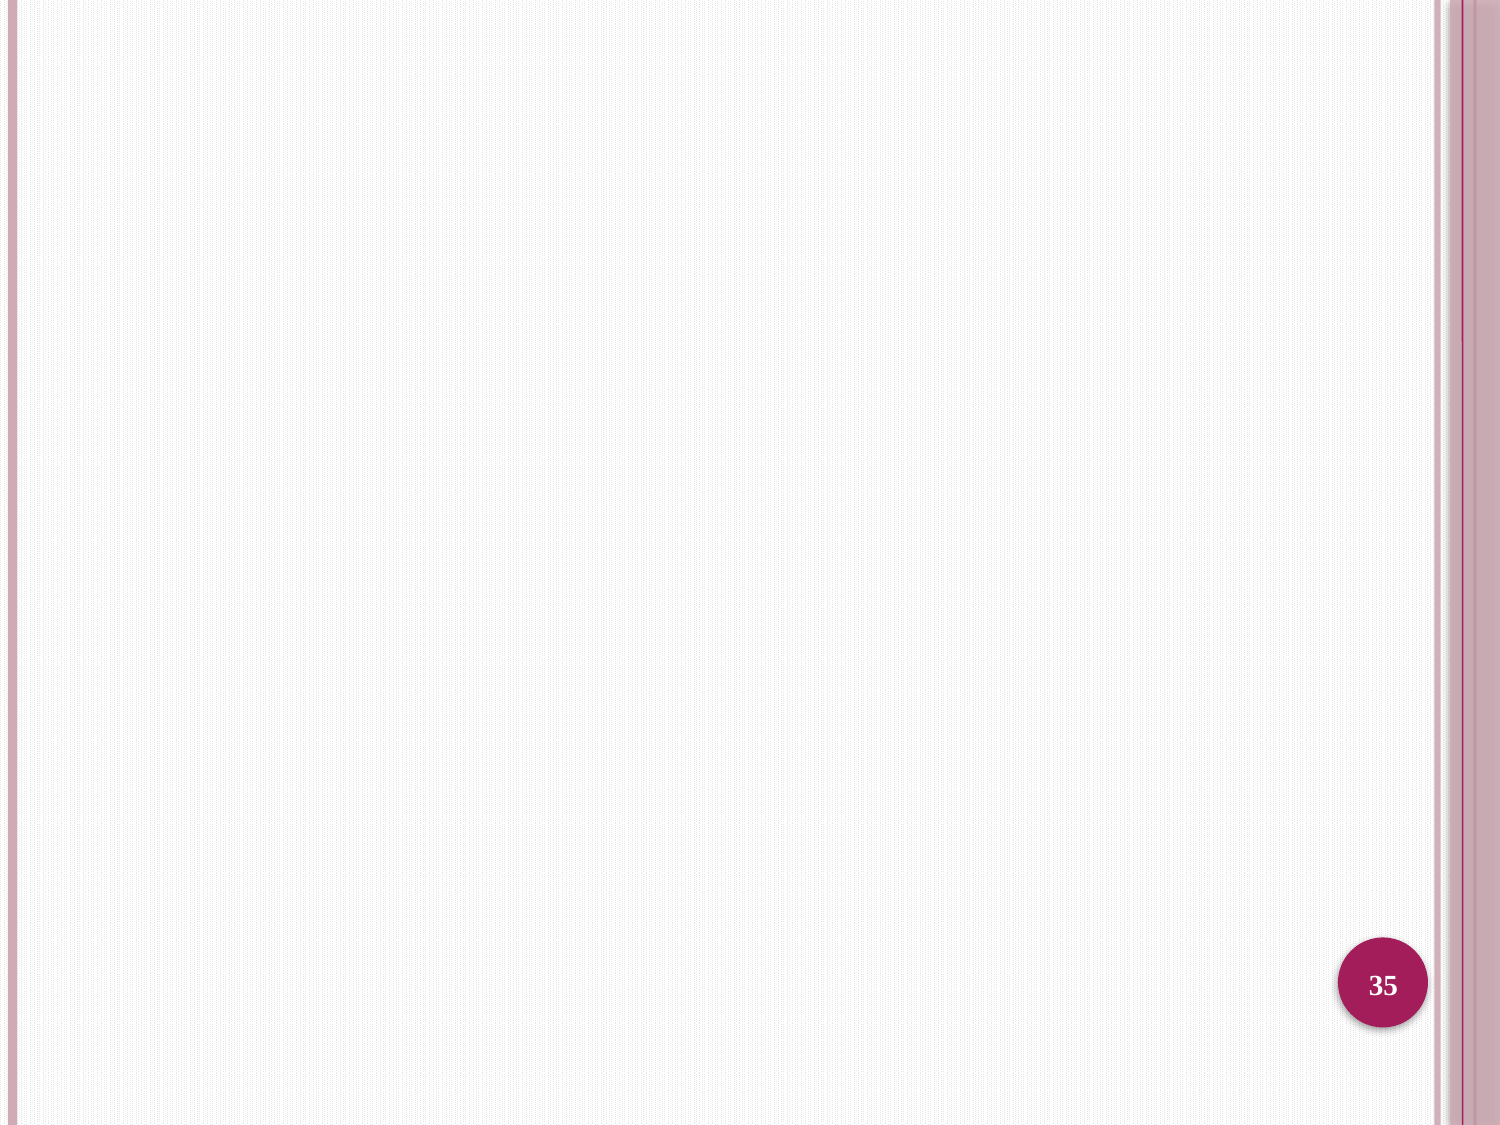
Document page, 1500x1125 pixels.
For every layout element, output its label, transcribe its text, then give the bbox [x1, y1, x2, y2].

slide_number 35 [1333, 940, 1434, 1027]
